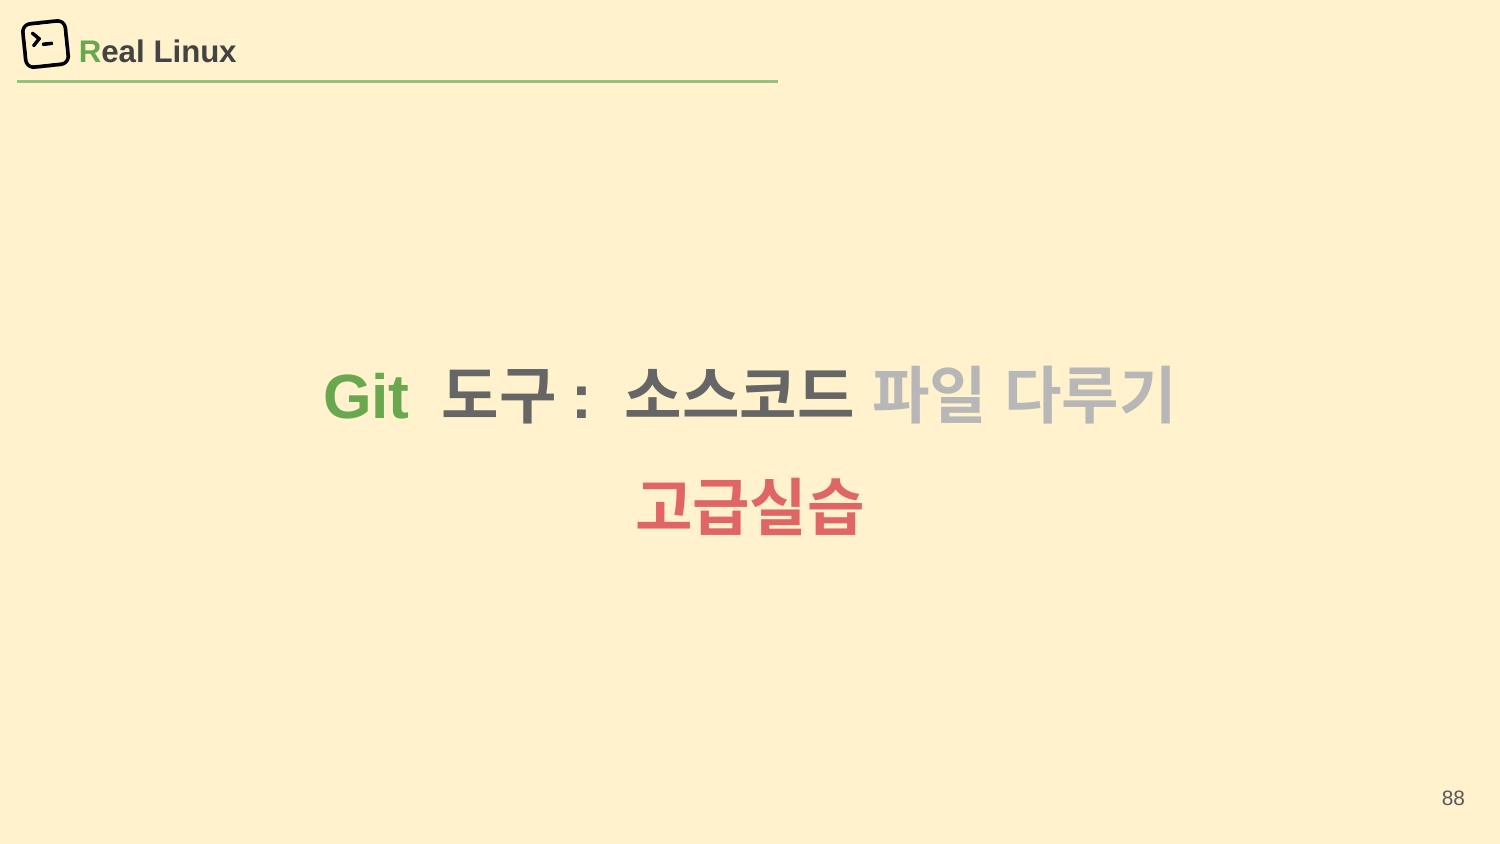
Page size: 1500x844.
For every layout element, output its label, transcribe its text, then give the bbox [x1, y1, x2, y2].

slide_number ‹#› [1389, 764, 1480, 830]
text_box Real Linux [63, 16, 272, 80]
picture [21, 19, 71, 70]
text_box Git 도구: 소스코드 파일 다루기 고급실습 [0, 303, 1500, 531]
